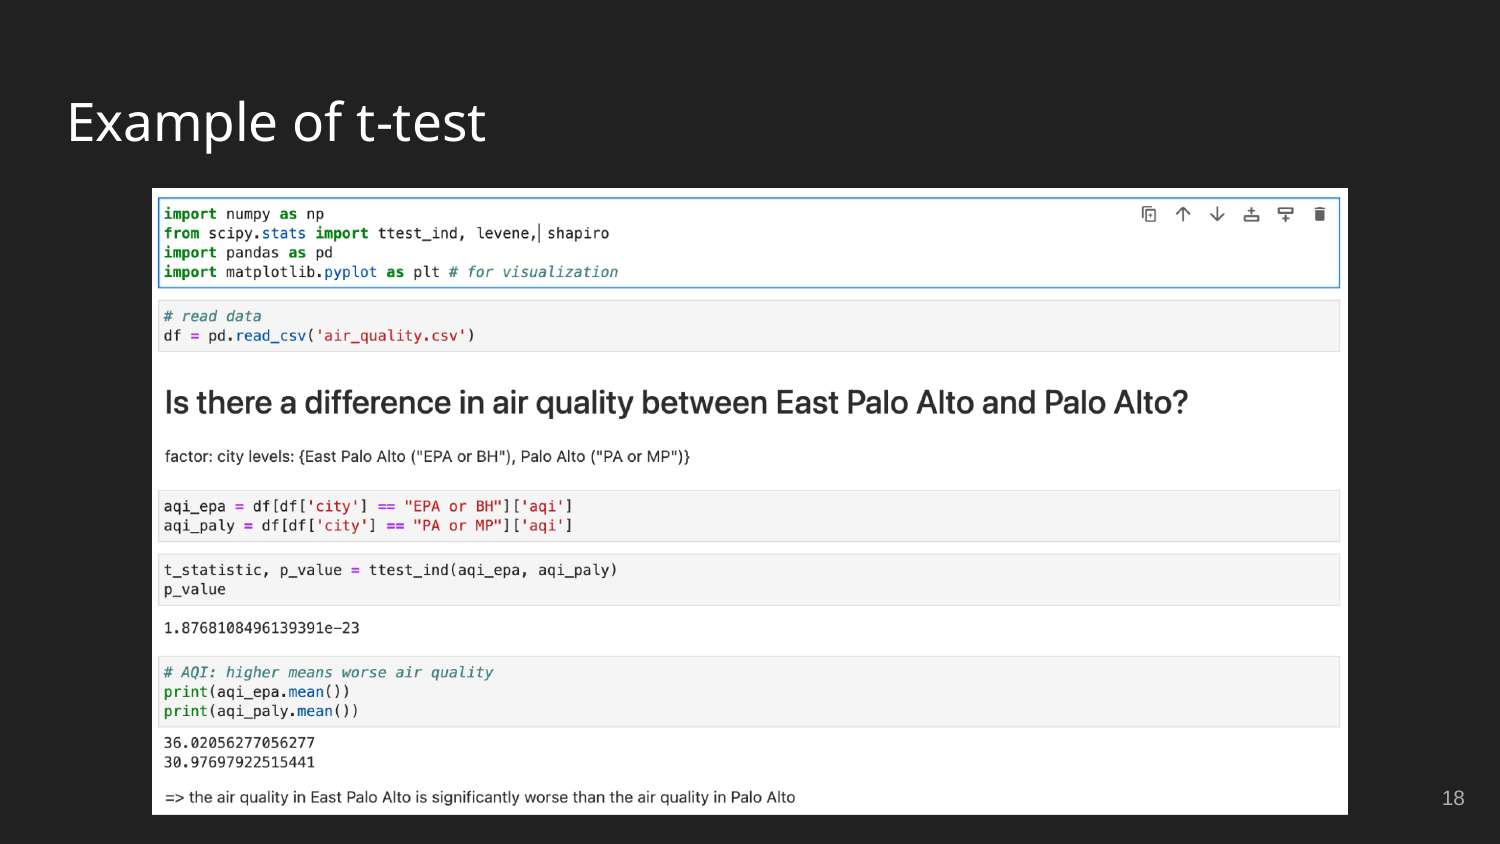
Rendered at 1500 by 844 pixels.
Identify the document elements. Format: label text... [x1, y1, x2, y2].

picture [152, 187, 1348, 816]
title Example of t-test [51, 72, 1449, 167]
slide_number ‹#› [1389, 764, 1480, 830]
